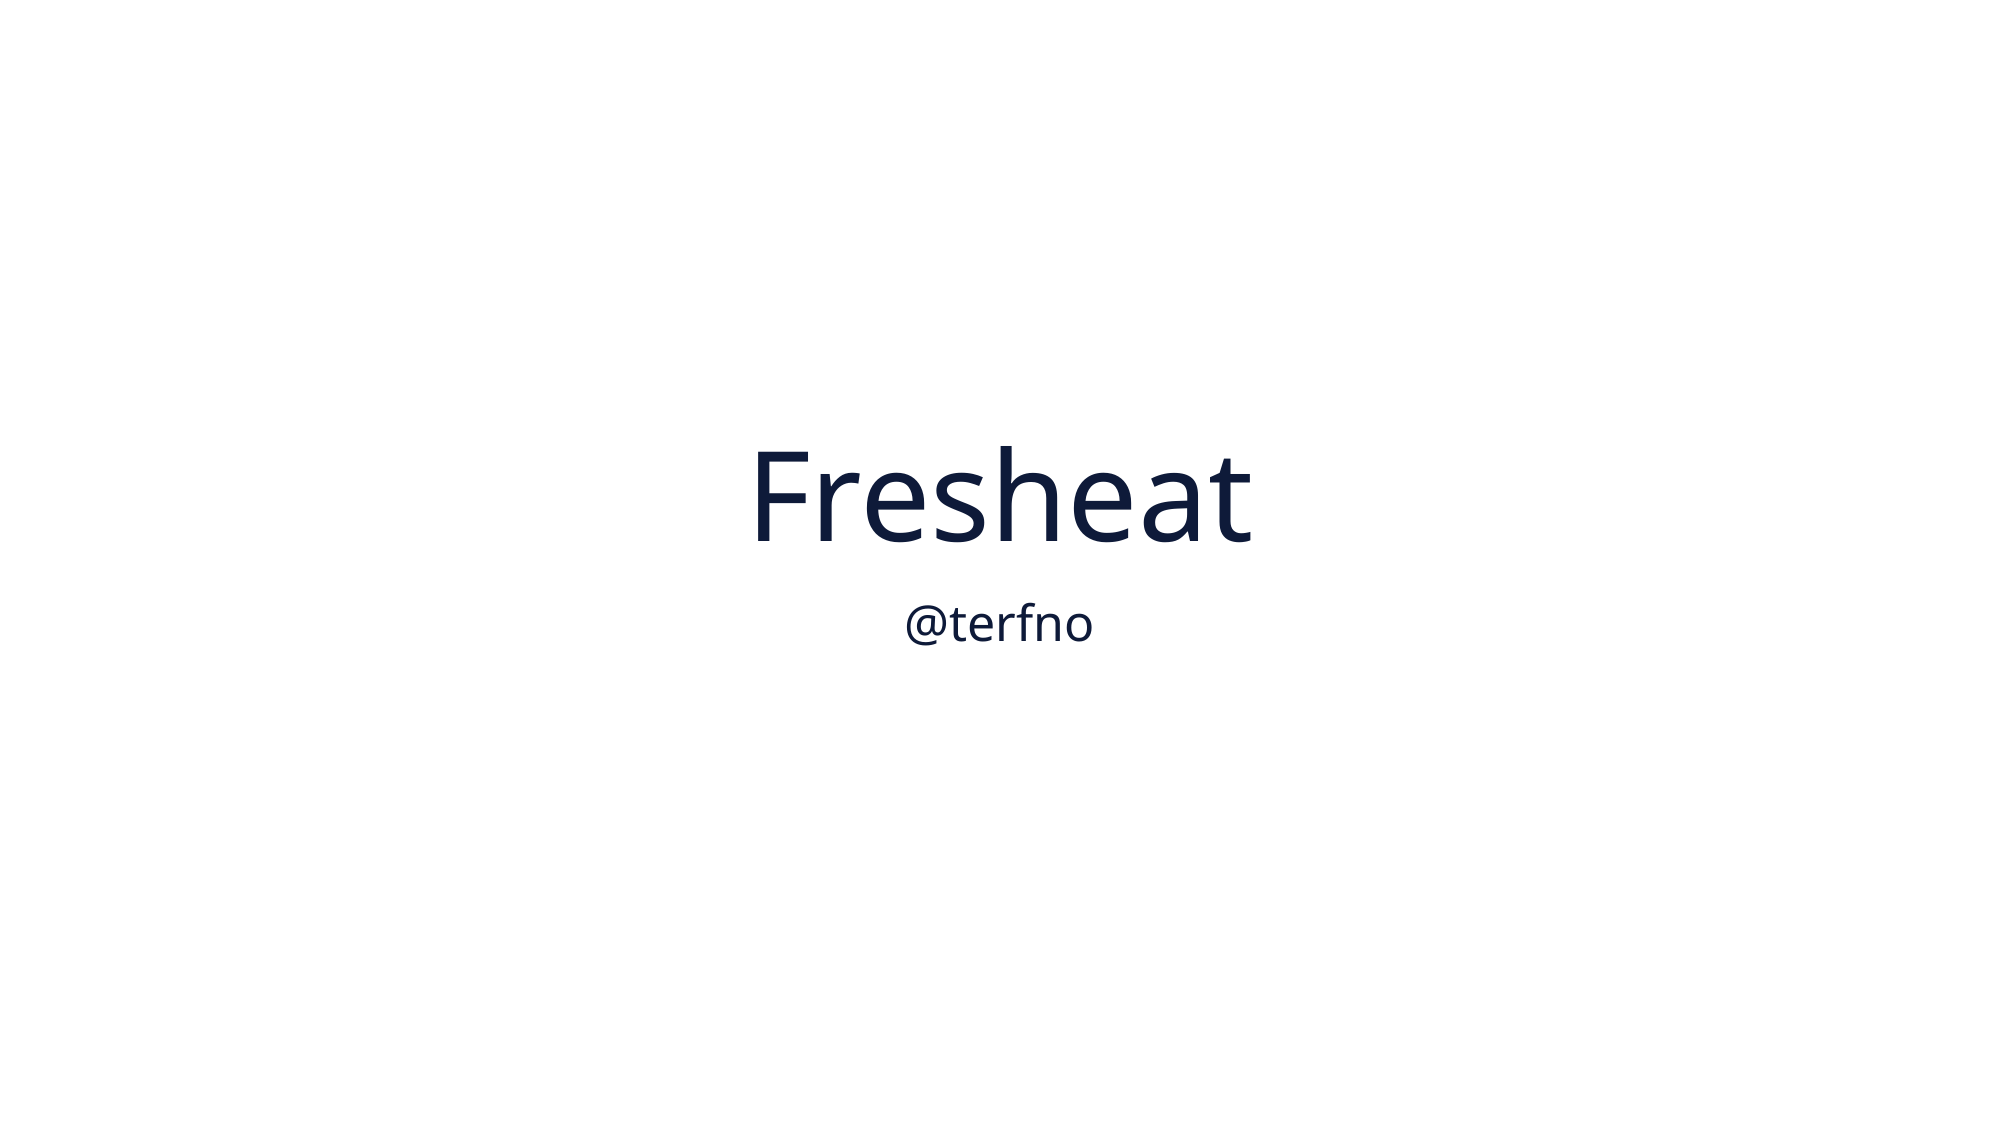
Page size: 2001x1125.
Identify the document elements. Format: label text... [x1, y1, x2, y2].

title Fresheat [249, 184, 1750, 576]
subtitle @terfno [249, 590, 1750, 863]
